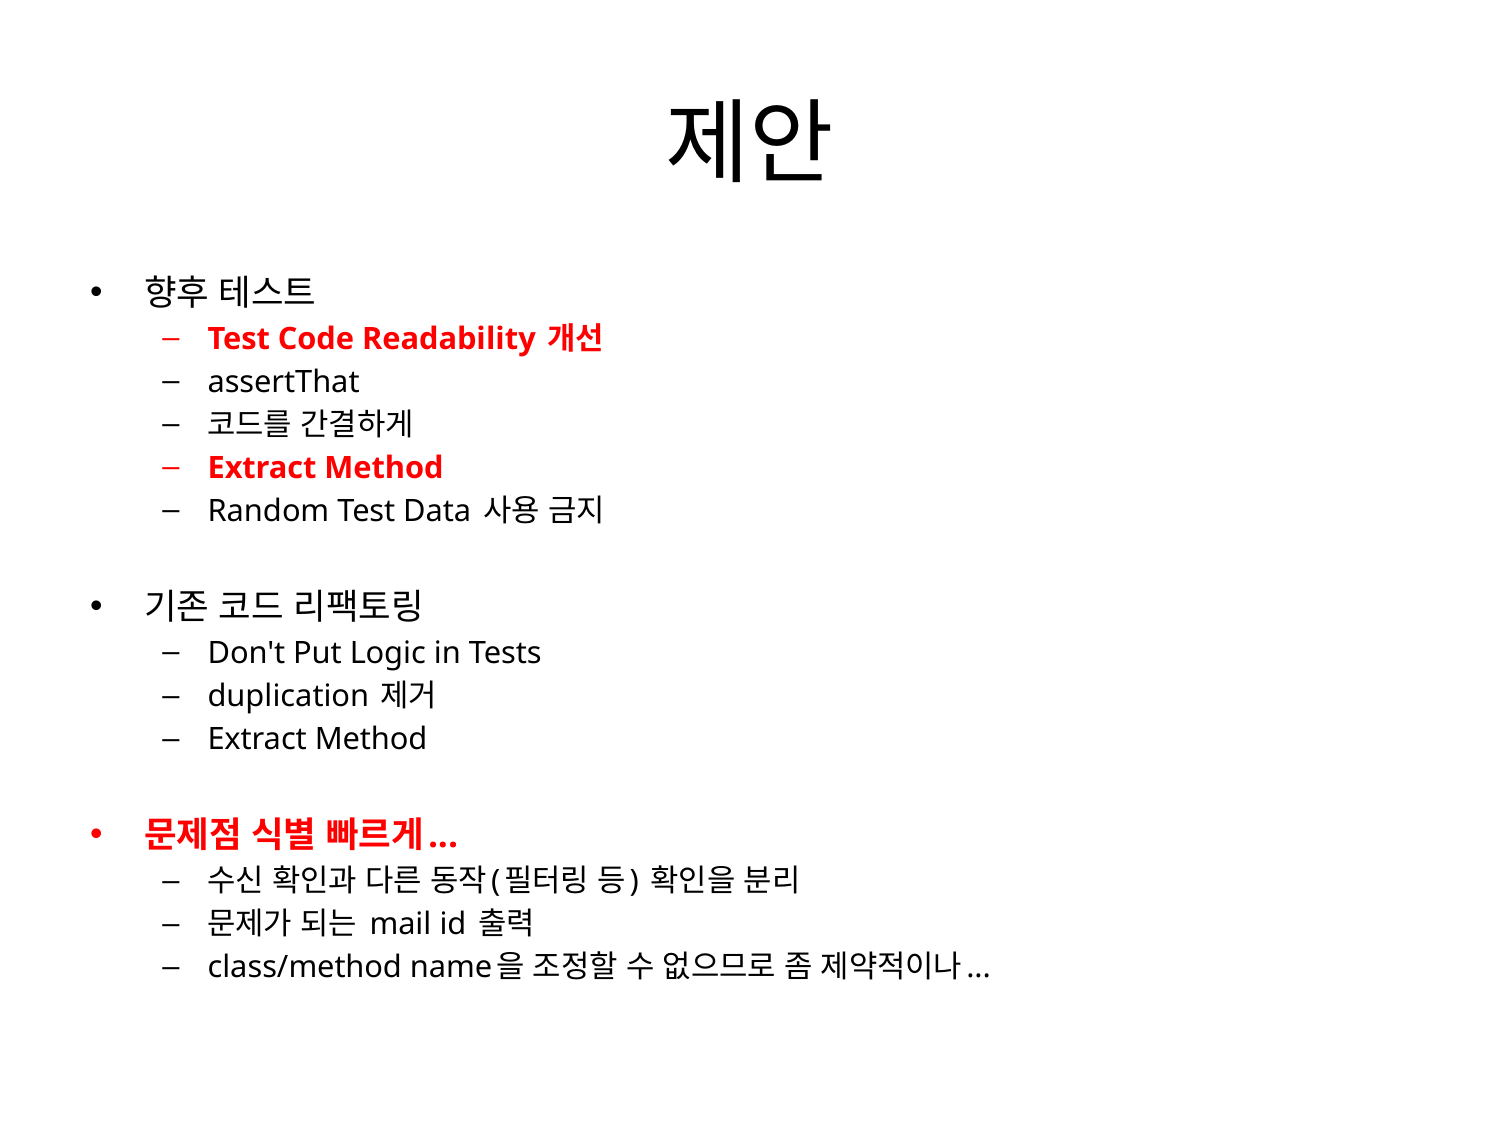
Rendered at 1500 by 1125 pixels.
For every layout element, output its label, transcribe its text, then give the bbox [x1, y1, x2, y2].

title 제안 [75, 45, 1425, 233]
list 향후 테스트 Test Code Readability 개선 assertThat 코드를 간결하게 Extract Method Random Test Data 사용 금지 기존 코드 리팩토링 Don't Put Logic in Tests duplication 제거 Extract Method 문제점 식별 빠르게... 수신 확인과 다른 동작(필터링 등) 확인을 분리 문제가 되는 mail id 출력 class/method name을 조정할 수 없으므로 좀 제약적이나... [75, 262, 1425, 1005]
